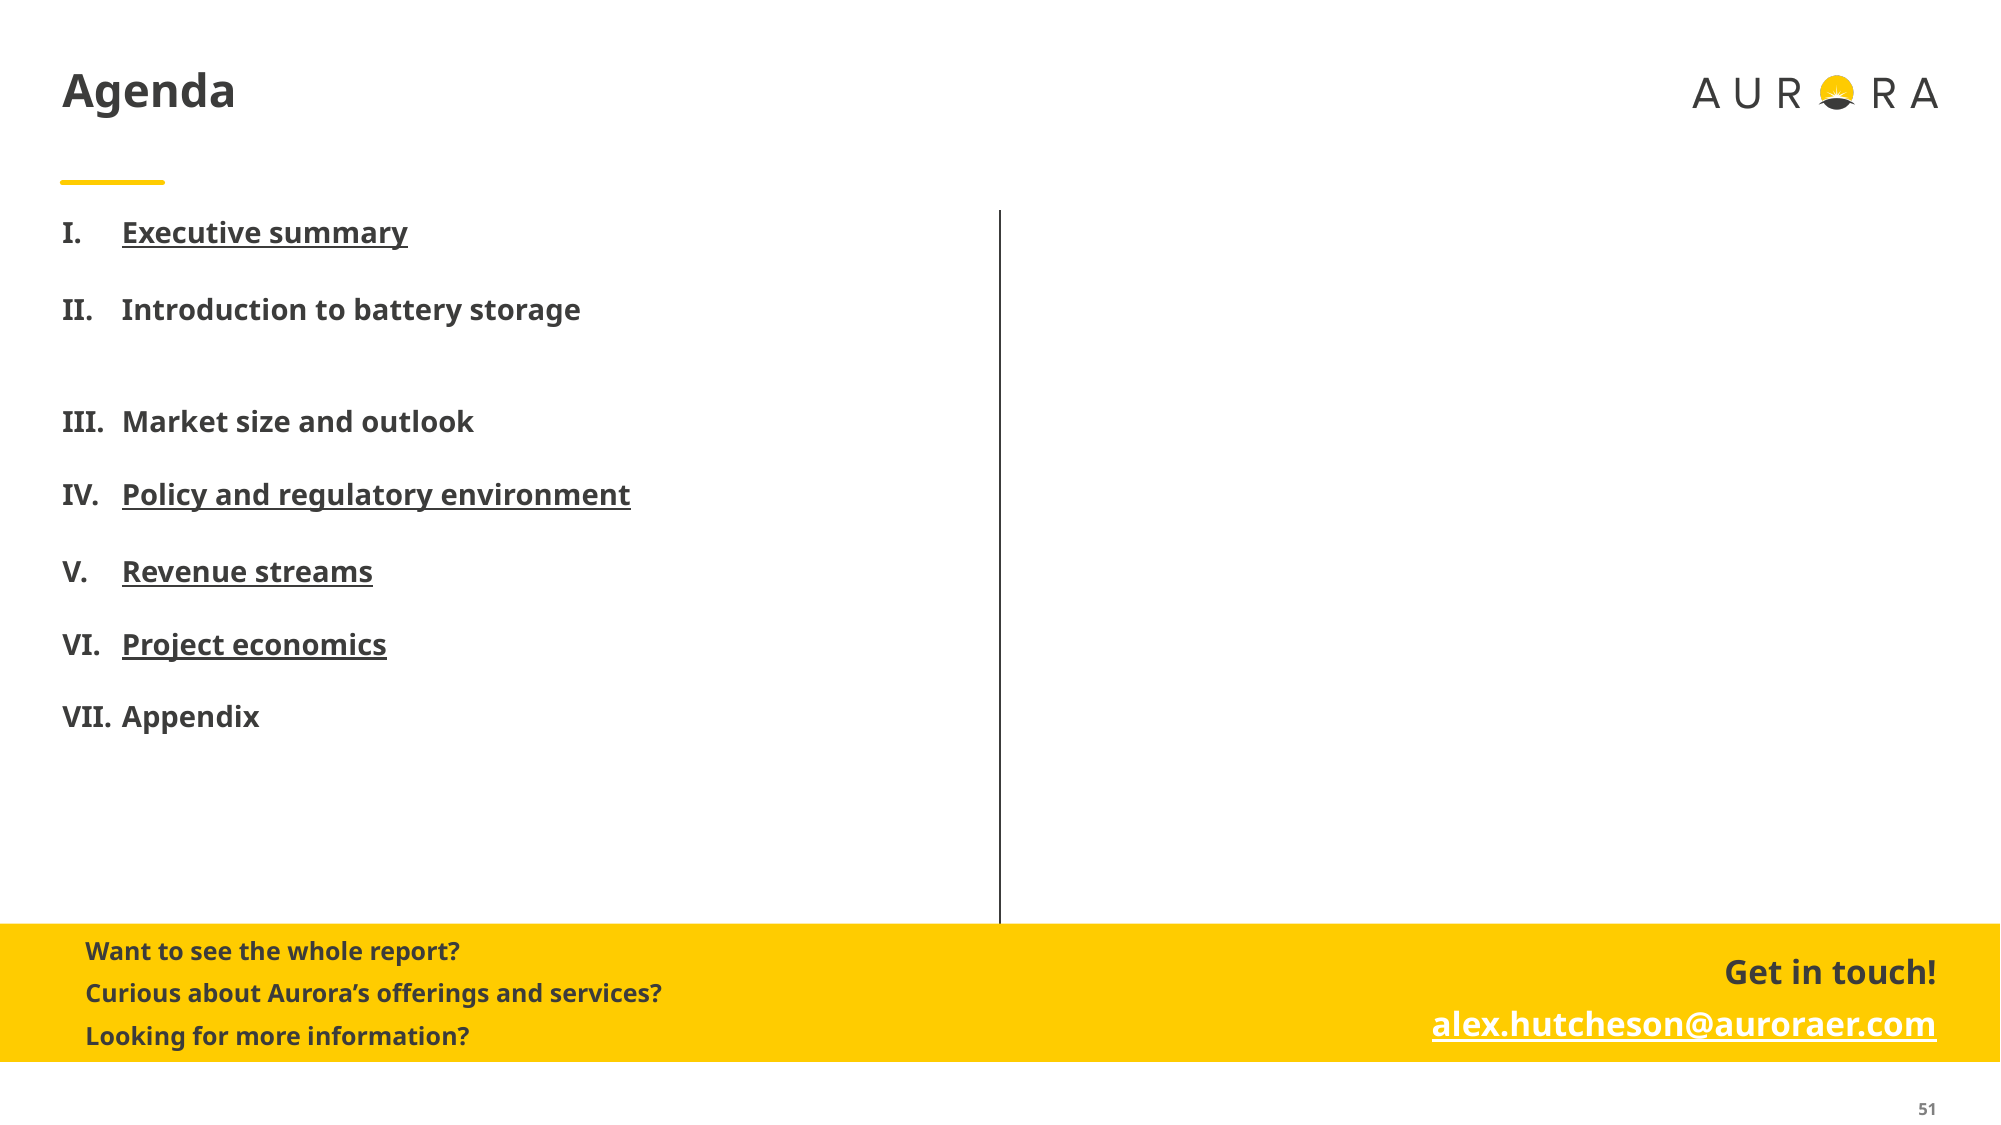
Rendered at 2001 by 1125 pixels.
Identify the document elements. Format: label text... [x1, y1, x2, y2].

picture [1690, 75, 1940, 110]
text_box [0, 923, 2000, 1062]
list Executive summary Introduction to battery storage Market size and outlook Policy and regulatory environment Revenue streams Project economics Appendix [62, 214, 1938, 778]
